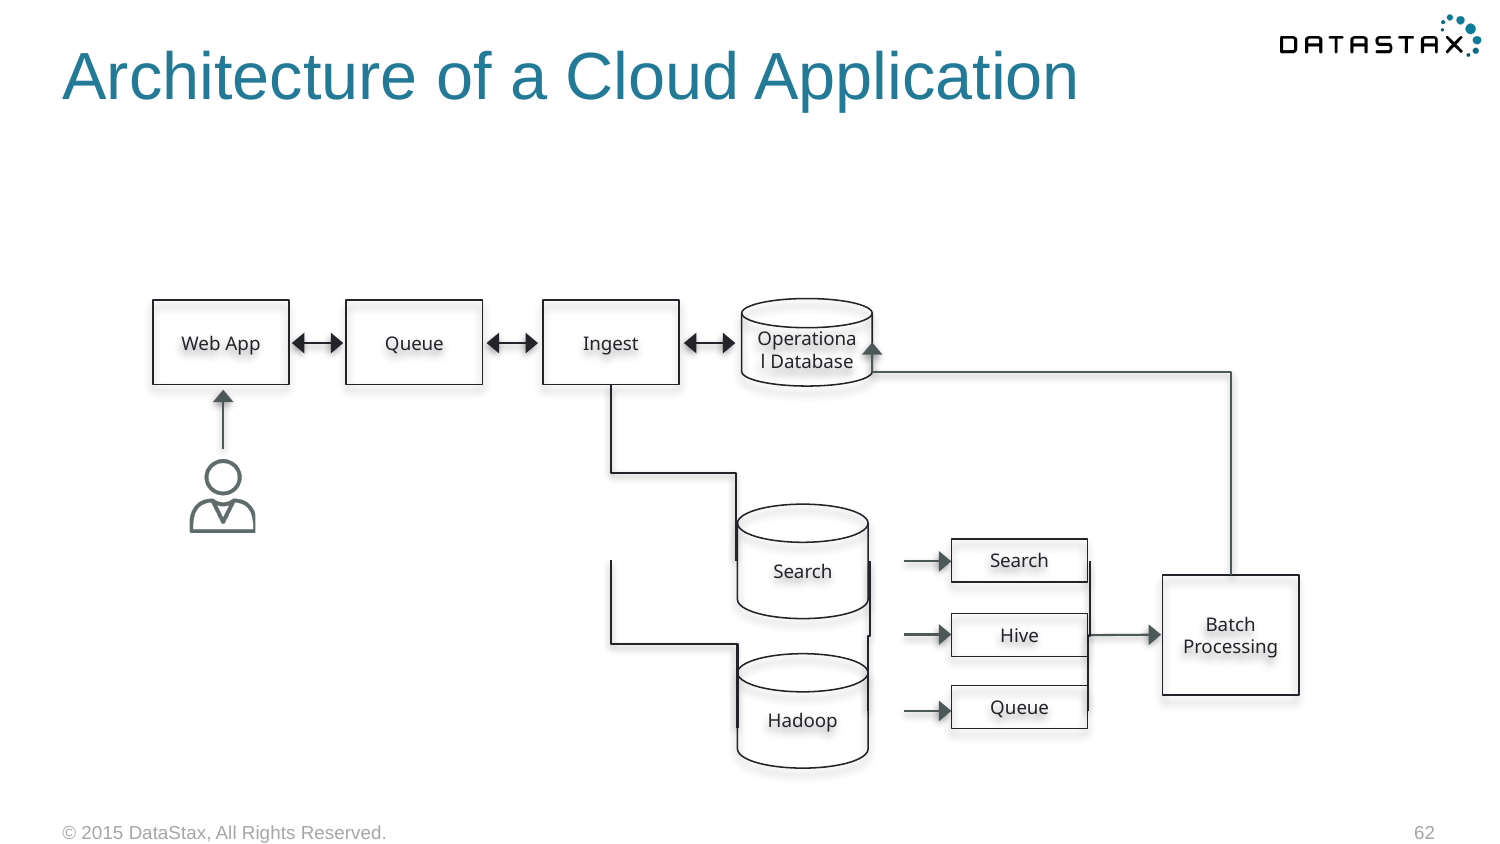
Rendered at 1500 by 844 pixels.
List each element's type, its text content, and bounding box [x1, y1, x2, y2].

text_box Batch Processing [1162, 574, 1300, 696]
footer © 2015 DataStax, All Rights Reserved. [62, 820, 638, 844]
text_box Queue [345, 299, 483, 385]
text_box Search [736, 503, 869, 620]
text_box Ingest [542, 299, 680, 385]
picture [1273, 7, 1485, 70]
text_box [589, 580, 759, 708]
text_box Hadoop [736, 652, 869, 769]
text_box Web App [152, 299, 290, 385]
title Architecture of a Cloud Application [62, 32, 1300, 118]
picture [189, 458, 256, 533]
text_box Operational Database [740, 297, 874, 387]
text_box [867, 561, 871, 712]
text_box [584, 410, 763, 536]
text_box Hive [951, 649, 1080, 657]
text_box Queue [951, 685, 1088, 729]
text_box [934, 279, 1169, 639]
slide_number 62 [1110, 820, 1436, 844]
